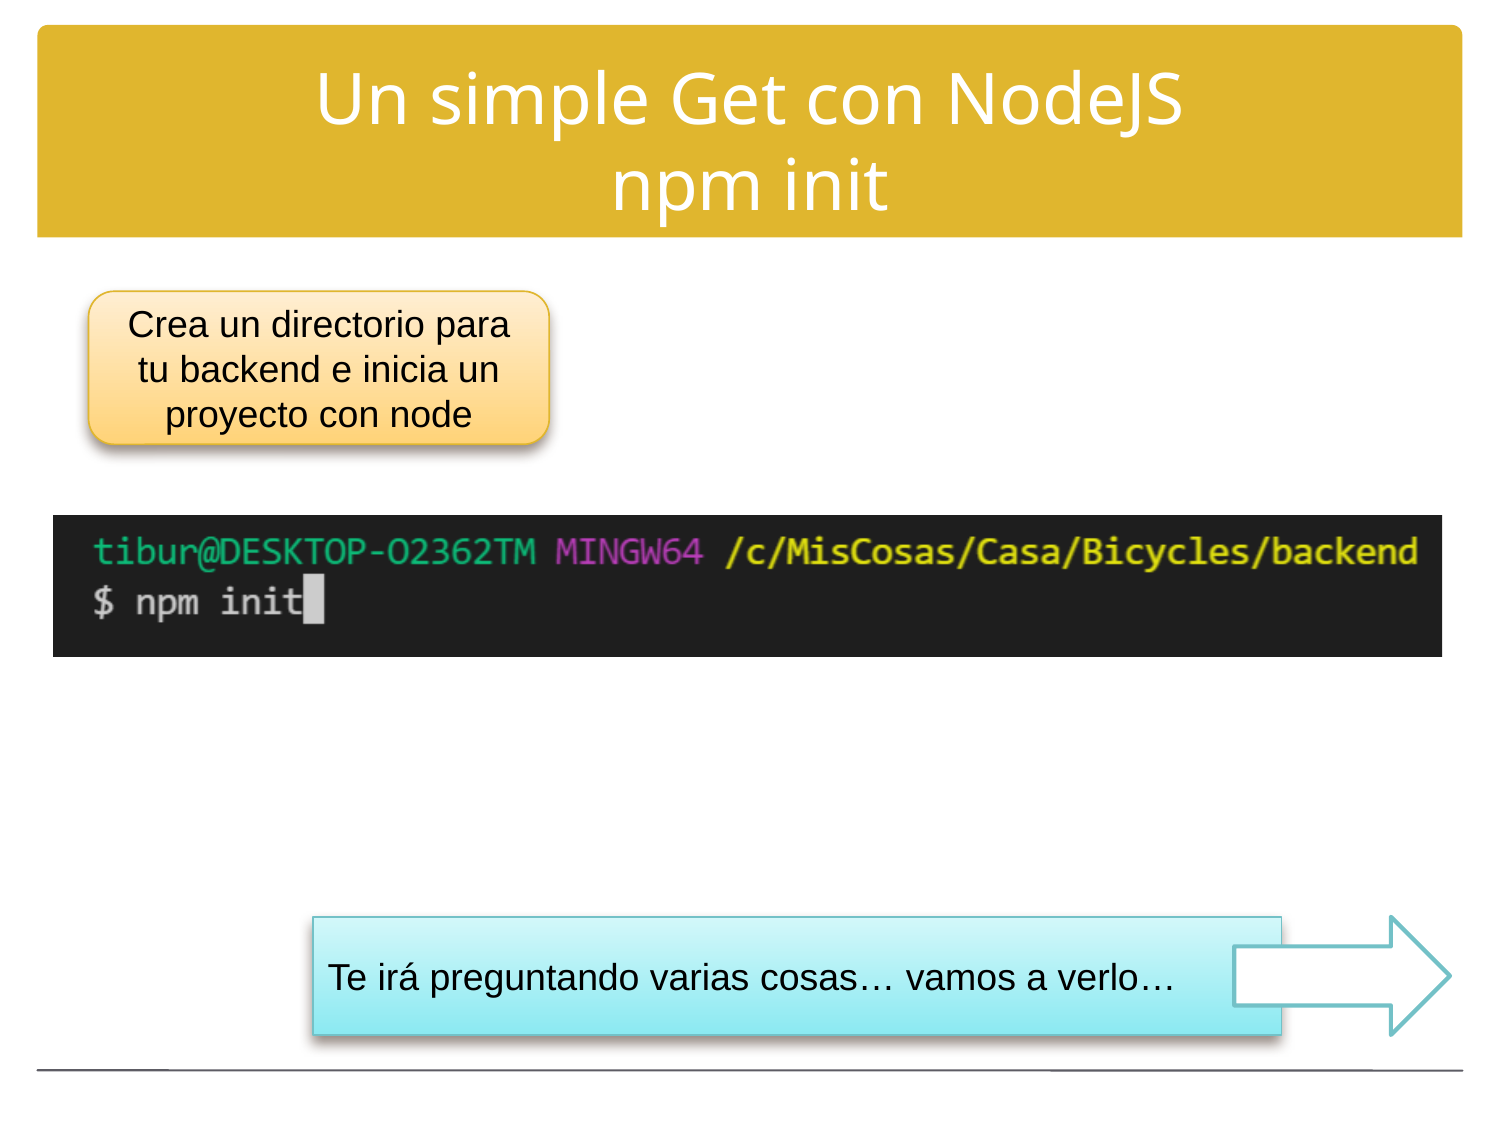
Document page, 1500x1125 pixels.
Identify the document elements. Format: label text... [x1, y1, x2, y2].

text_box Te irá preguntando varias cosas… vamos a verlo… [312, 916, 1282, 1036]
title Un simple Get con NodeJS npm init [50, 45, 1450, 233]
picture [52, 514, 1443, 658]
text_box [1232, 914, 1453, 1037]
text_box Crea un directorio para tu backend e inicia un proyecto con node [87, 290, 551, 446]
